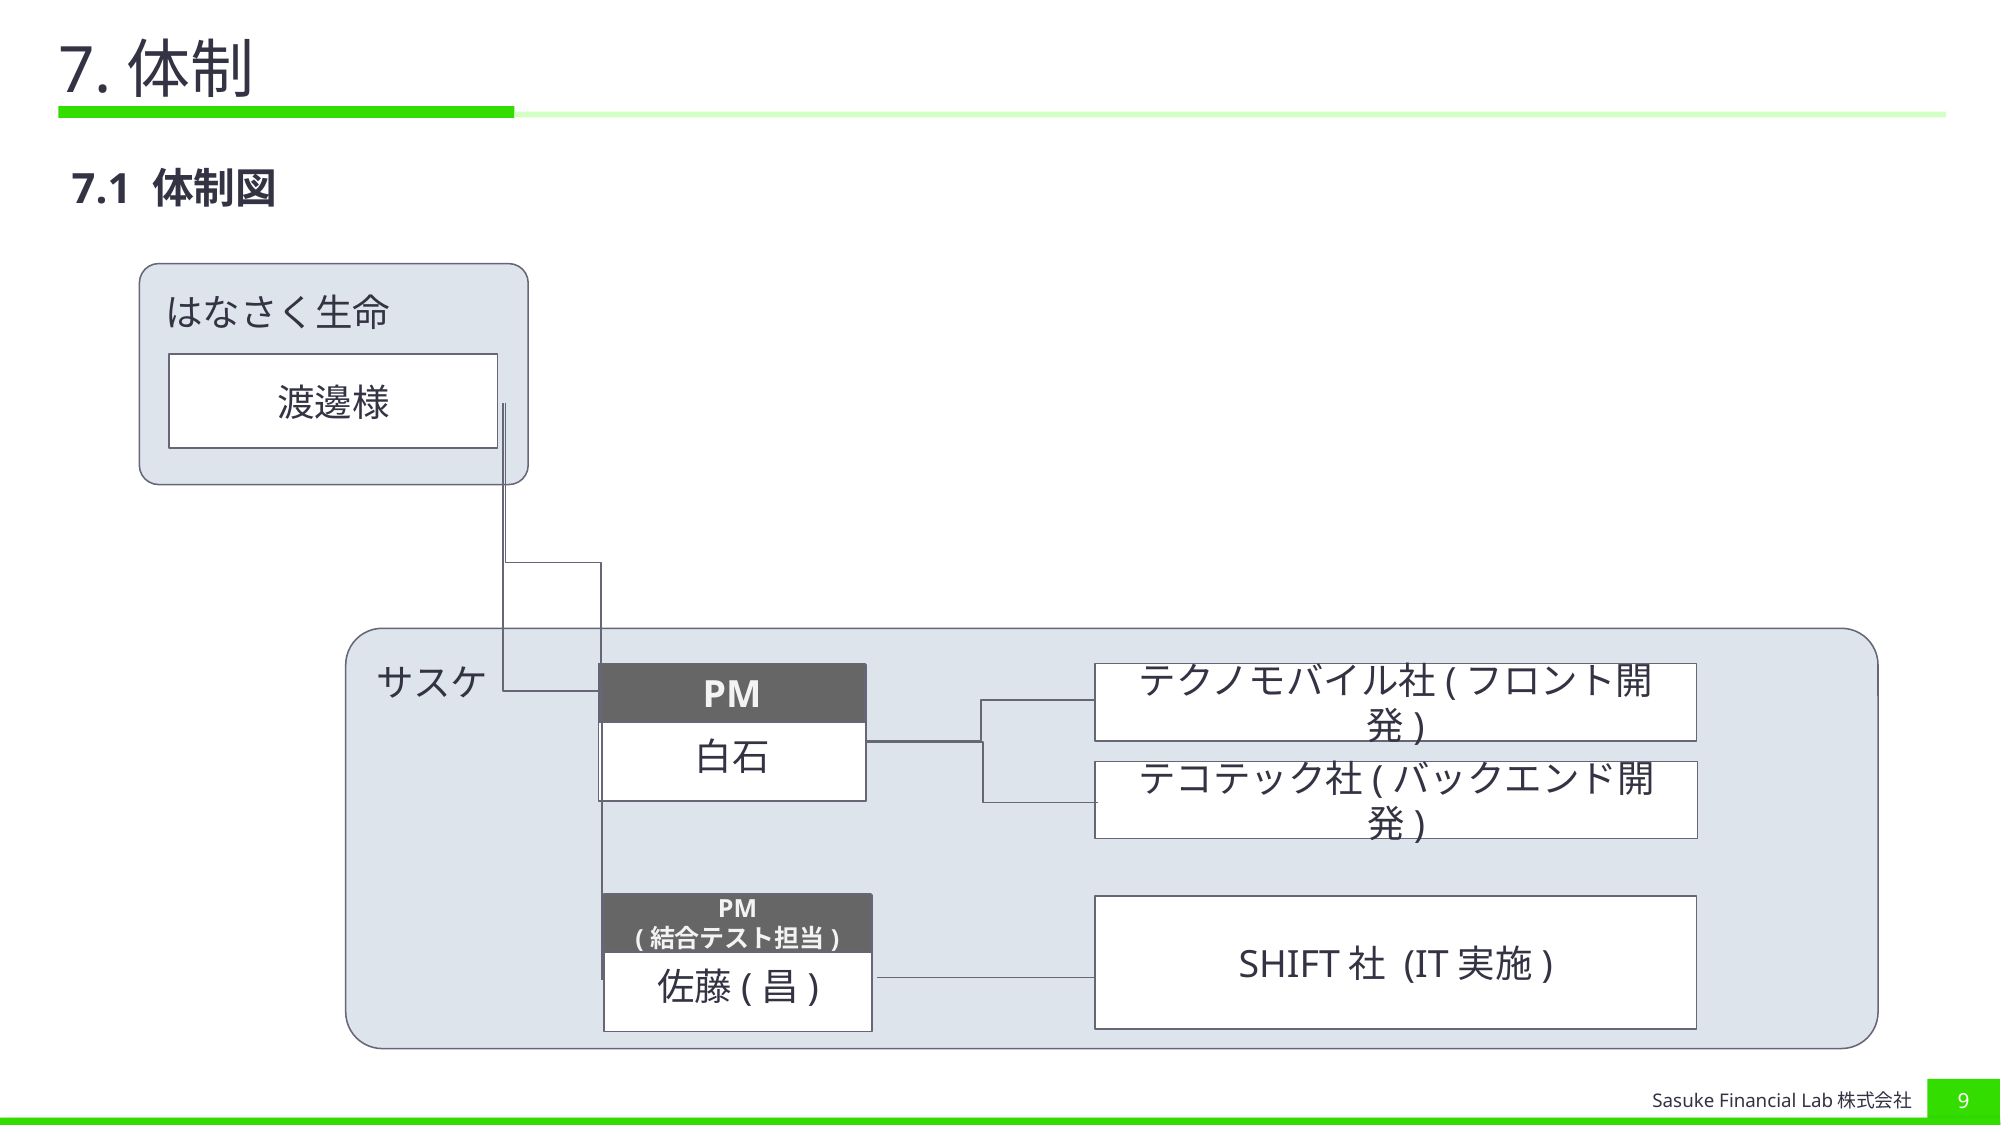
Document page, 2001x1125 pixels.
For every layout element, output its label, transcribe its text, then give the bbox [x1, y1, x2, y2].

text_box PM [602, 663, 866, 722]
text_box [865, 699, 1096, 741]
text_box SHIFT社 (IT実施) [1095, 895, 1697, 1029]
text_box 7.1 体制図 [56, 145, 1947, 1063]
text_box PM (結合テスト担当) [604, 893, 871, 953]
text_box サスケ [345, 628, 1879, 1049]
text_box テクノモバイル社(フロント開発) [1095, 663, 1697, 741]
text_box 渡邊様 [168, 354, 498, 448]
text_box テコテック社(バックエンド開発) [1095, 761, 1698, 839]
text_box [502, 402, 602, 980]
text_box 佐藤(昌) [604, 894, 872, 1032]
title 7.体制 [58, 29, 1947, 115]
text_box 白石 [603, 722, 867, 802]
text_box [867, 741, 1099, 803]
text_box はなさく生命 [139, 263, 529, 485]
slide_number 8 [1927, 1078, 2000, 1125]
footer Sasuke Financial Lab株式会社 [1628, 1079, 1927, 1120]
